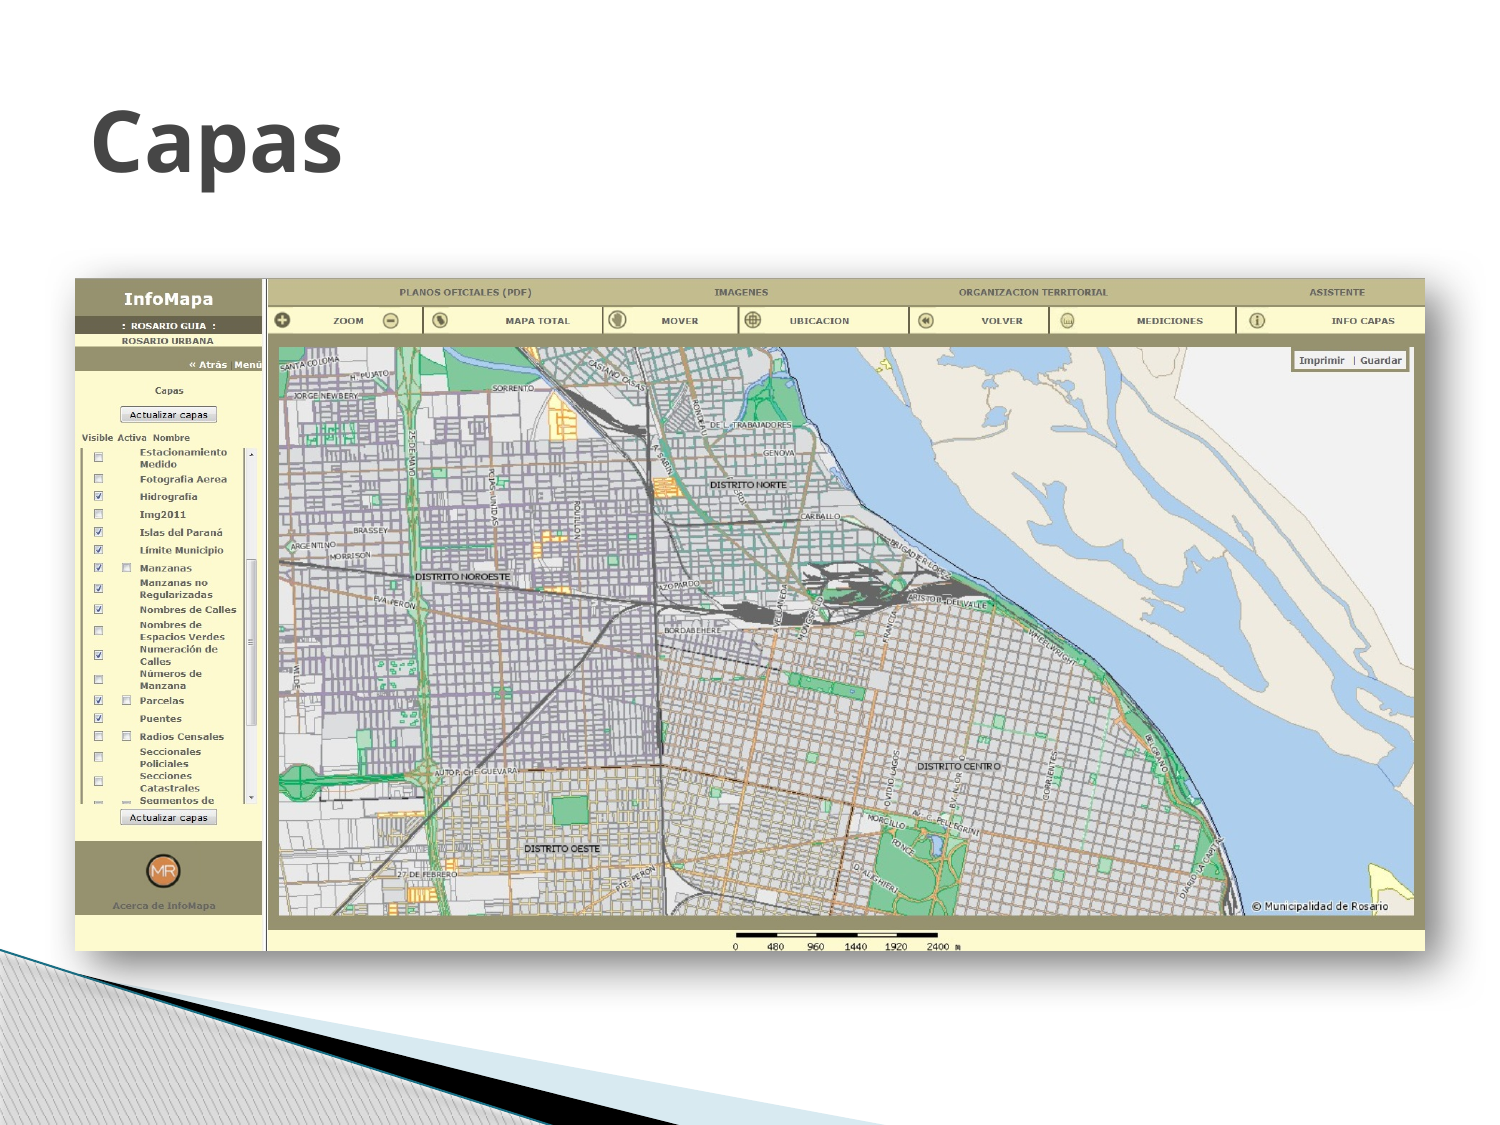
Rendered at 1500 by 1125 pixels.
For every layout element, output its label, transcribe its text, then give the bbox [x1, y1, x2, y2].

title Capas [75, 45, 1425, 233]
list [74, 277, 1426, 951]
